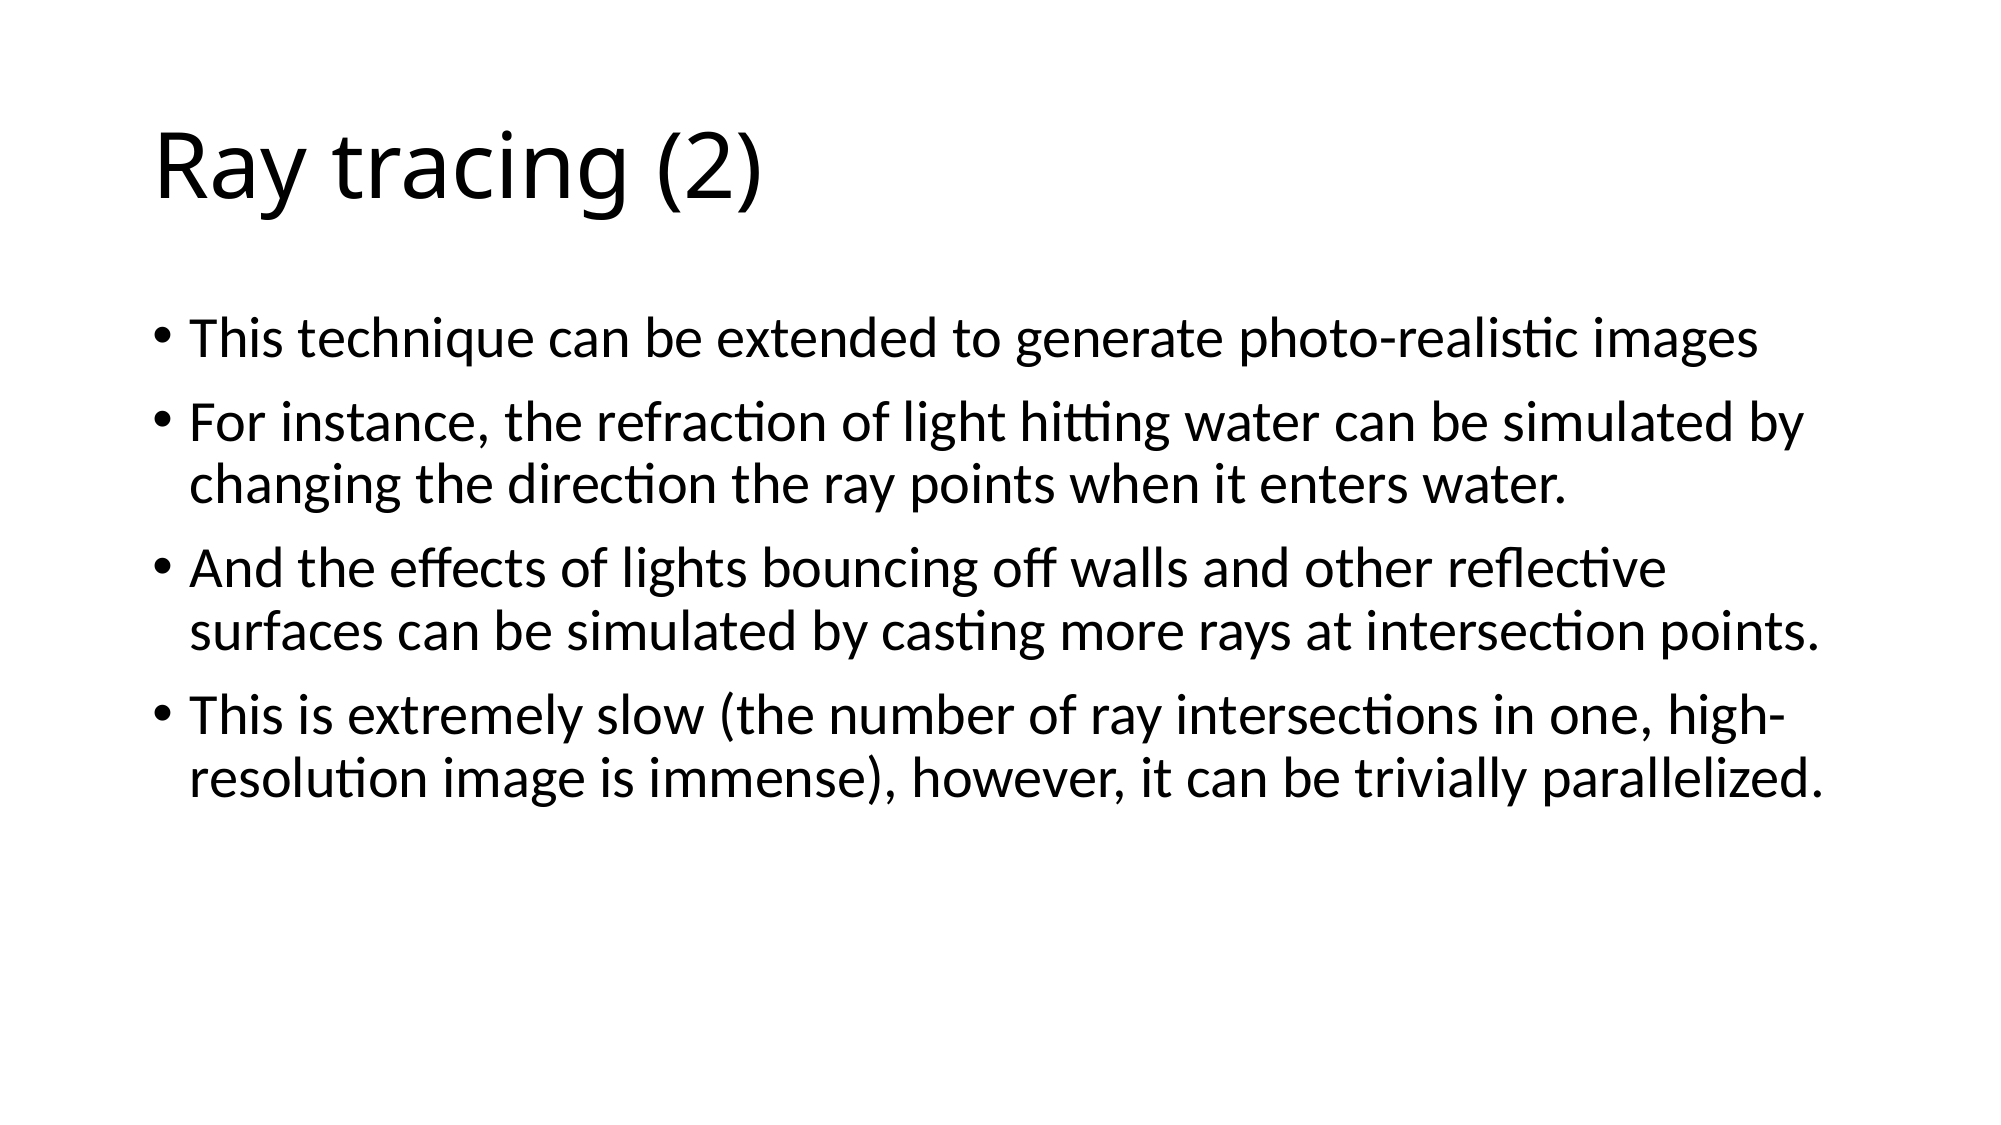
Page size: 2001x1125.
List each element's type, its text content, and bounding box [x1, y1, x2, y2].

title Ray tracing (2) [137, 59, 1863, 278]
list This technique can be extended to generate photo-realistic images For instance, the refraction of light hitting water can be simulated by changing the direction the ray points when it enters water. And the effects of lights bouncing off walls and other reflective surfaces can be simulated by casting more rays at intersection points. This is extremely slow (the number of ray intersections in one, high-resolution image is immense), however, it can be trivially parallelized. [137, 299, 1863, 1014]
